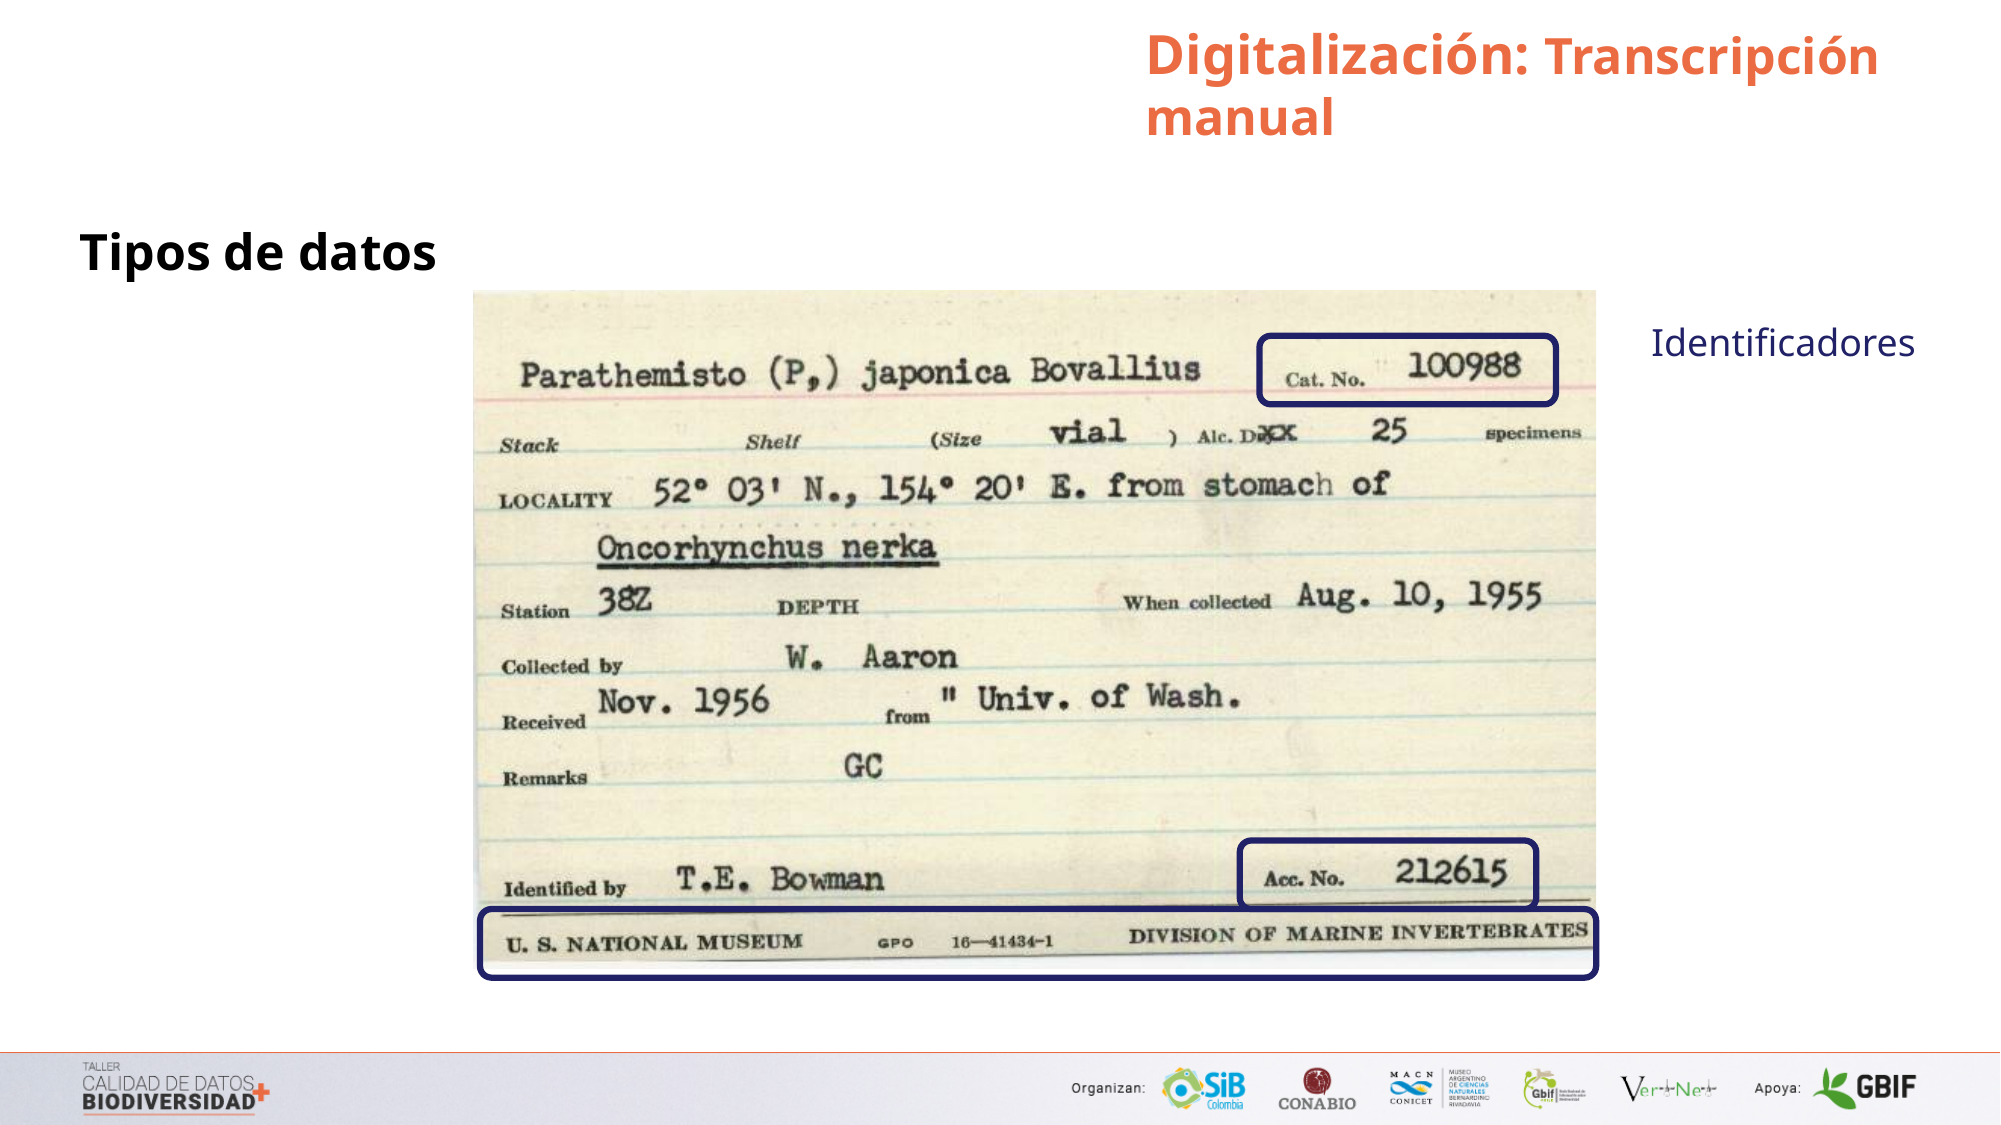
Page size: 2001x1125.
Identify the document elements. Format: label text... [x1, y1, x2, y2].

picture [0, 1051, 2000, 1125]
text_box Digitalización: Transcripción manual [1130, 13, 2000, 133]
text_box Identificadores [1636, 311, 1948, 372]
text_box Tipos de datos [64, 213, 454, 289]
picture [472, 289, 1597, 969]
